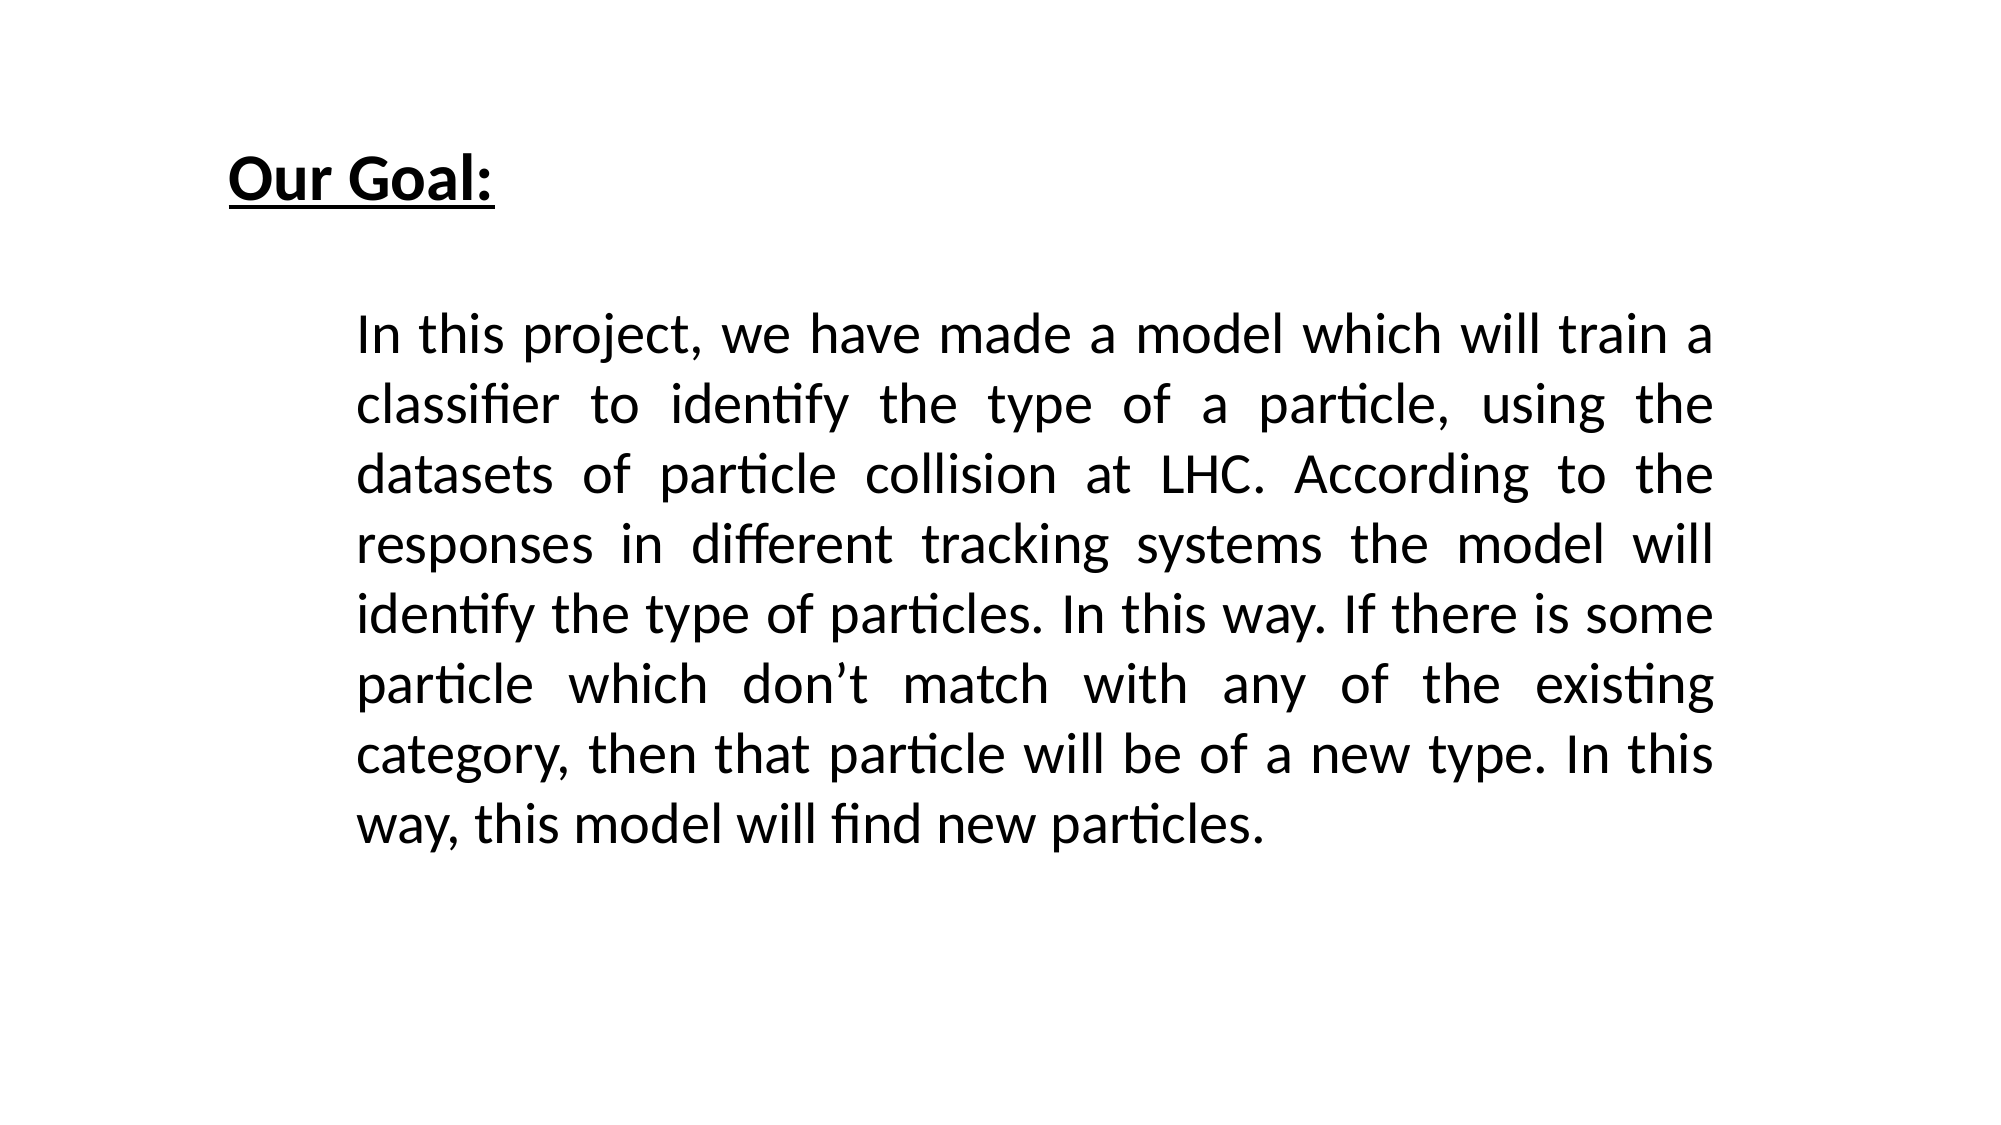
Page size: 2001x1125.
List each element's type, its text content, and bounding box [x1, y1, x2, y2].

text_box Our Goal: [118, 126, 605, 222]
text_box In this project, we have made a model which will train a classifier to identify the type of a particle, using the datasets of particle collision at LHC. According to the responses in different tracking systems the model will identify the type of particles. In this way. If there is some particle which don’t match with any of the existing category, then that particle will be of a new type. In this way, this model will find new particles. [341, 288, 1730, 863]
